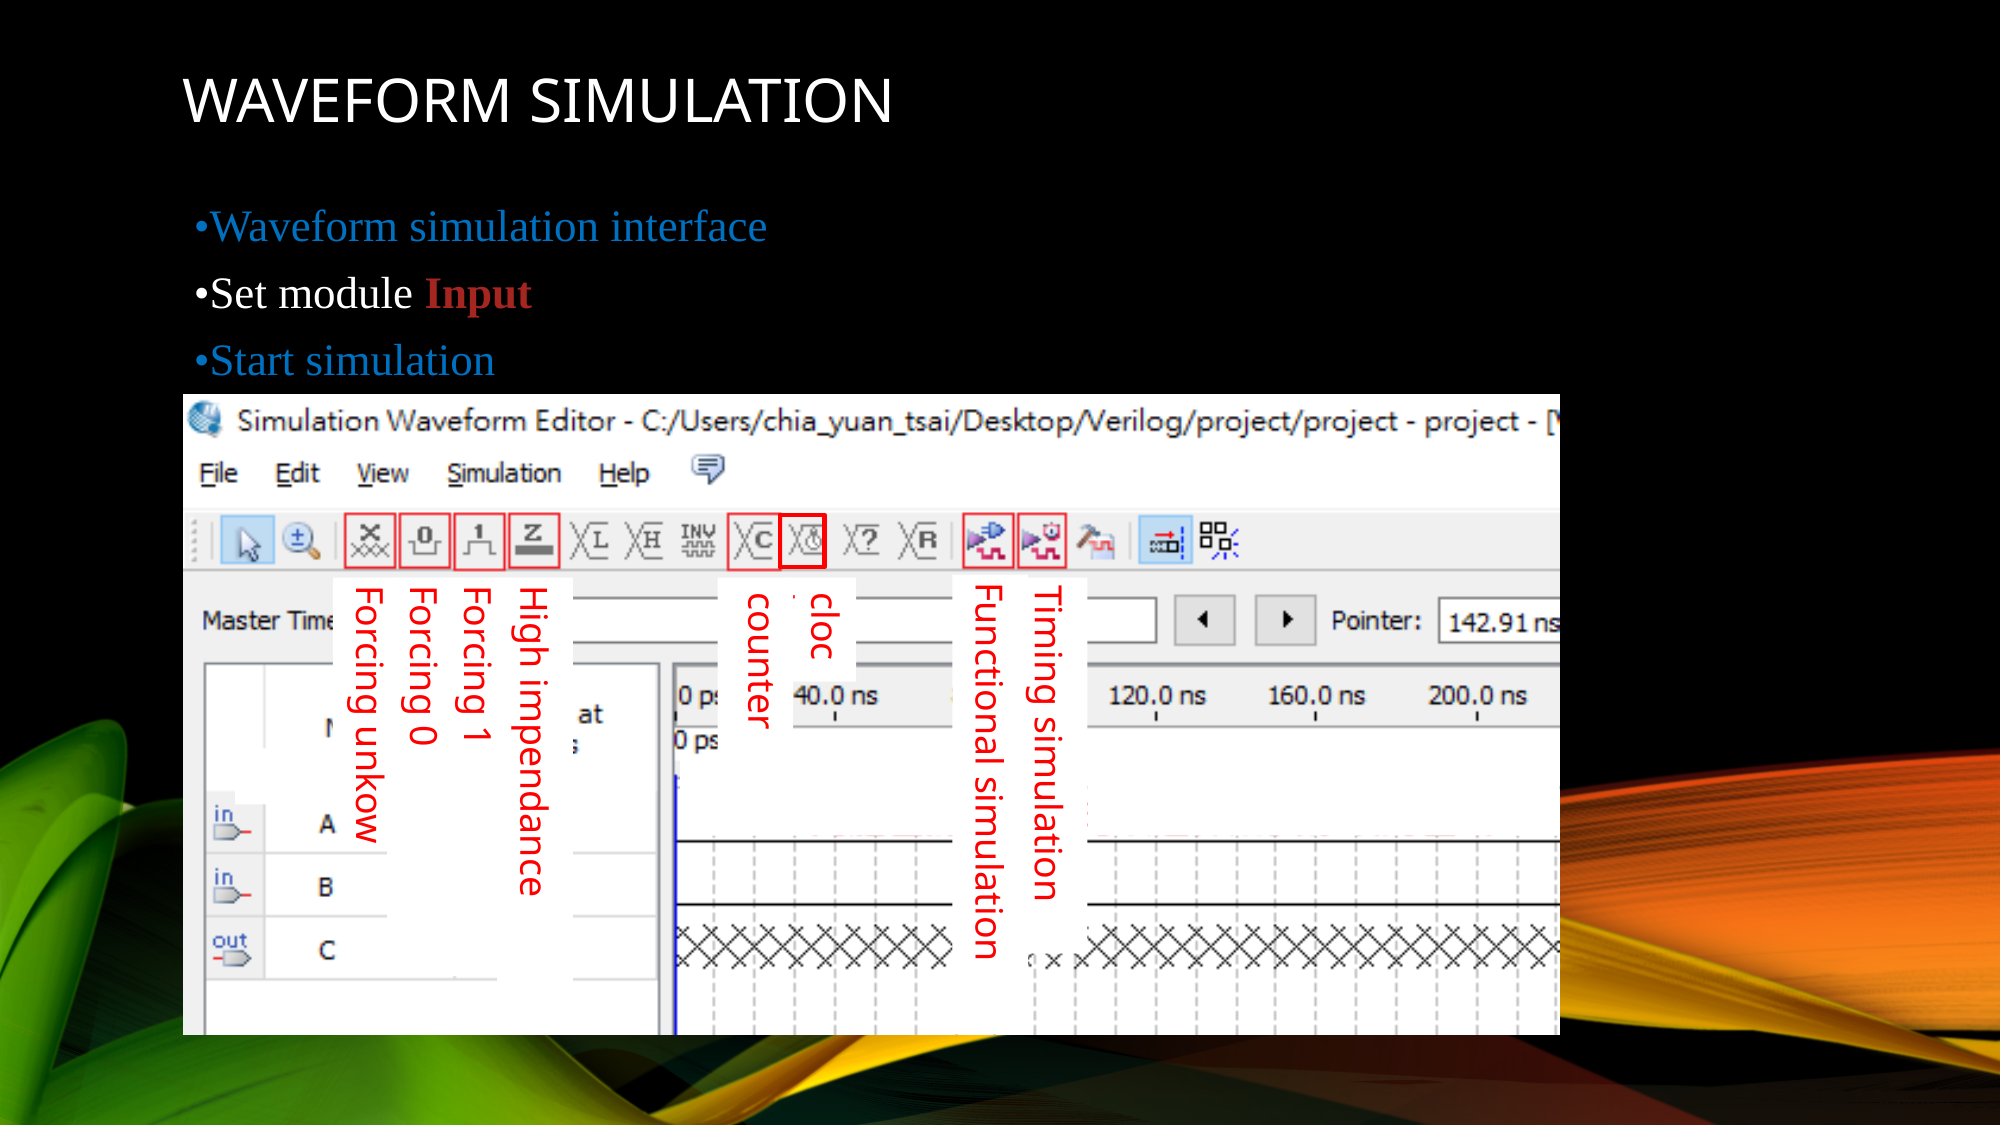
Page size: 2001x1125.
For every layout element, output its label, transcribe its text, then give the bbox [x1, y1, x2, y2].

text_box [183, 394, 1560, 1035]
title Waveform simulation [167, 46, 1833, 143]
picture [0, 717, 2000, 1125]
list •Waveform simulation interface •Set module Input •Start simulation [178, 194, 1843, 395]
